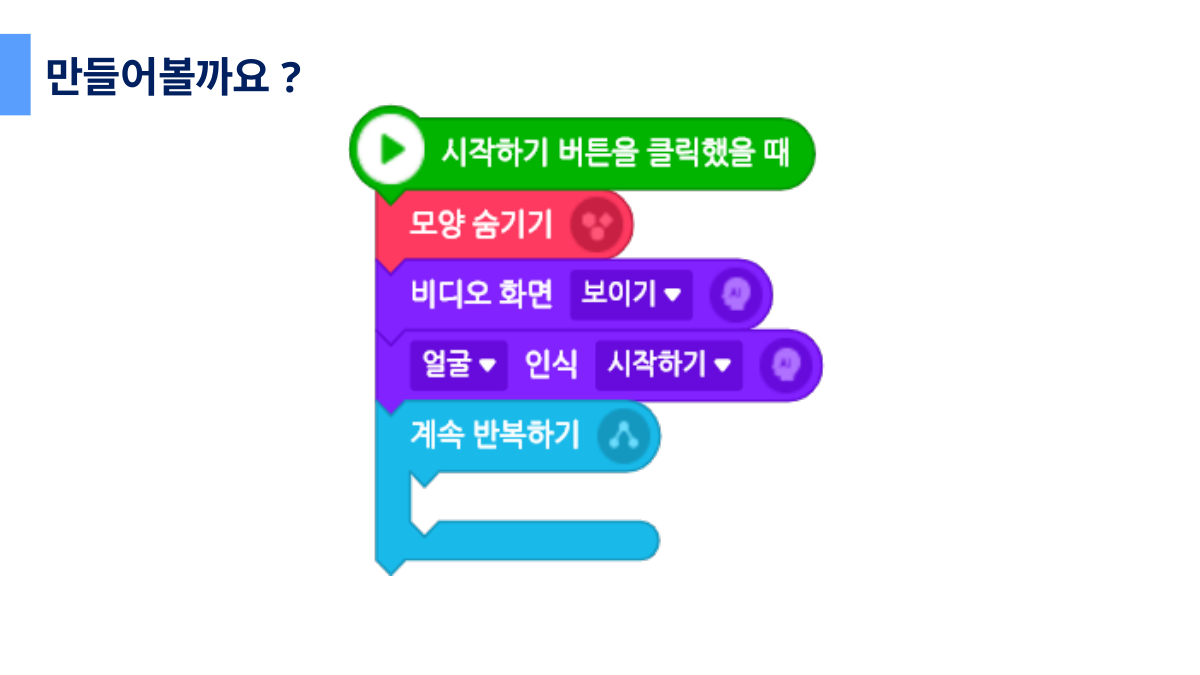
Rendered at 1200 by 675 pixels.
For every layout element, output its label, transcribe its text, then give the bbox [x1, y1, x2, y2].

text_box 만들어볼까요? [32, 43, 385, 109]
picture [348, 99, 852, 576]
text_box [0, 33, 32, 116]
